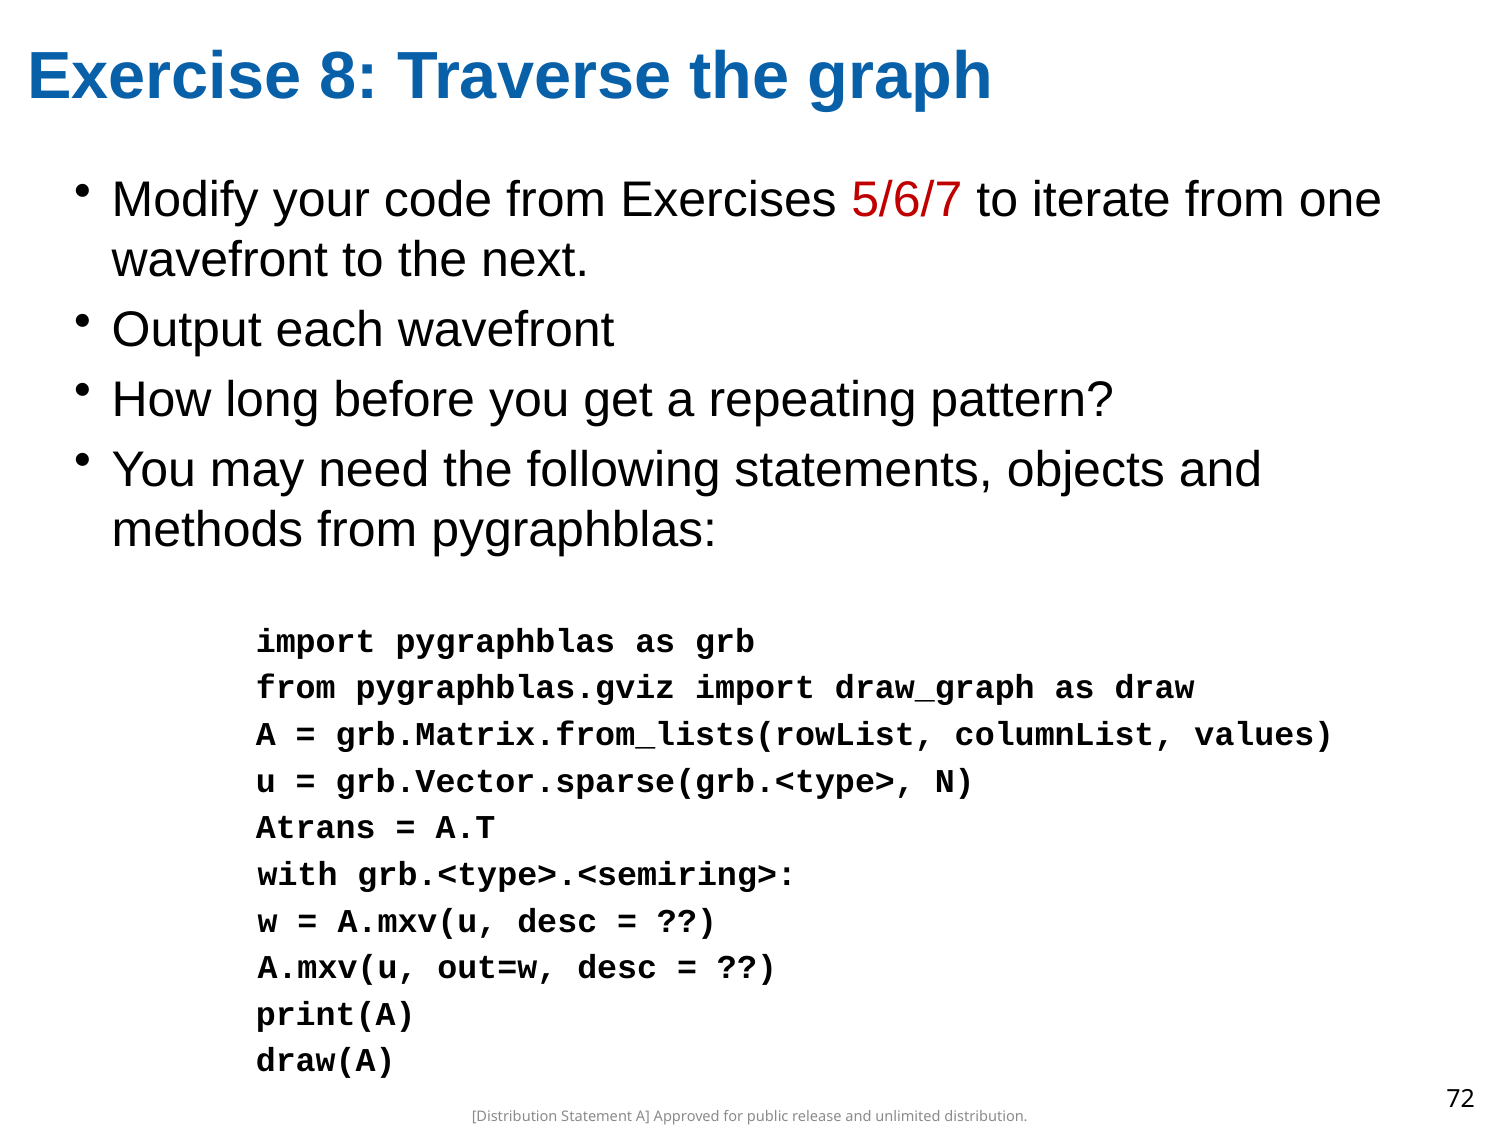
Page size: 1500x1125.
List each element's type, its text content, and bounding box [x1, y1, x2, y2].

text_box import pygraphblas as grb from pygraphblas.gviz import draw_graph as draw A = grb.Matrix.from_lists(rowList, columnList, values) u = grb.Vector.sparse(grb.<type>, N) Atrans = A.T with grb.<type>.<semiring>: w = A.mxv(u, desc = ??) A.mxv(u, out=w, desc = ??) print(A) draw(A) [87, 552, 1388, 1108]
list Modify your code from Exercises 5/6/7 to iterate from one wavefront to the next. Output each wavefront How long before you get a repeating pattern? You may need the following statements, objects and methods from pygraphblas: [74, 165, 1427, 488]
slide_number 72 [1431, 1074, 1500, 1125]
title Exercise 8: Traverse the graph [27, 31, 1500, 178]
